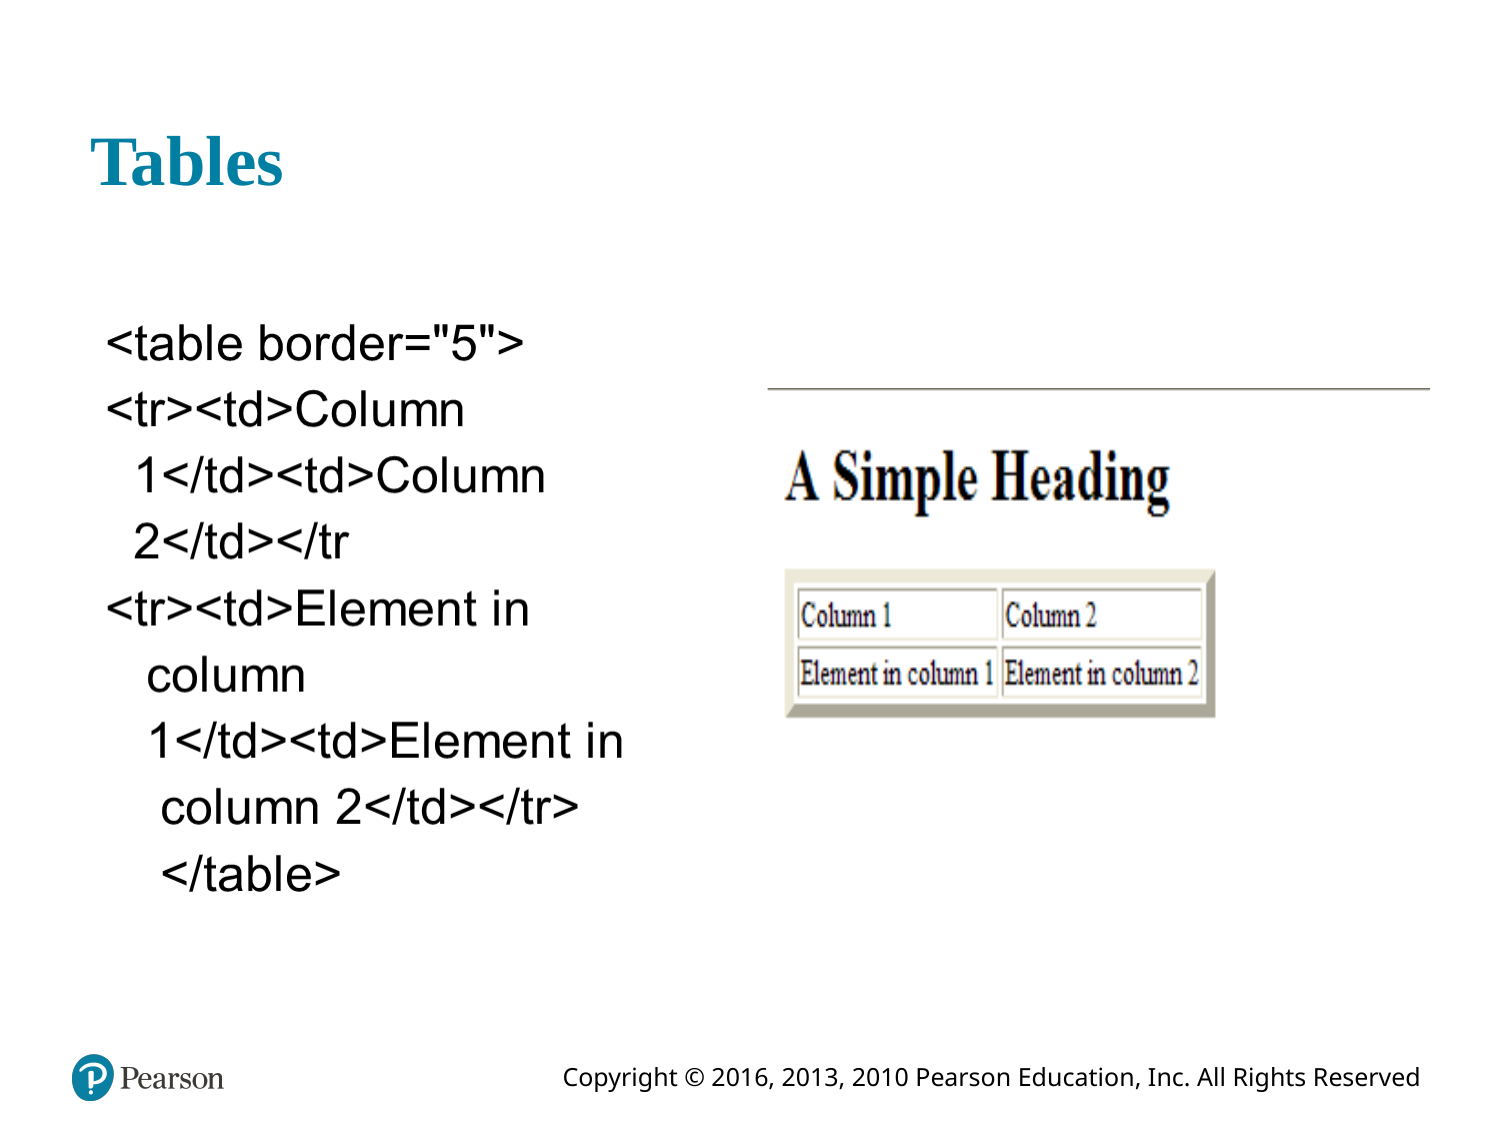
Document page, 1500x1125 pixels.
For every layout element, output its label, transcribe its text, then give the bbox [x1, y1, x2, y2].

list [767, 388, 1431, 731]
picture [80, 1063, 106, 1088]
picture [98, 1054, 224, 1101]
picture [72, 1054, 88, 1070]
picture [74, 297, 669, 933]
picture [72, 1087, 83, 1101]
title Tables [75, 0, 1425, 216]
